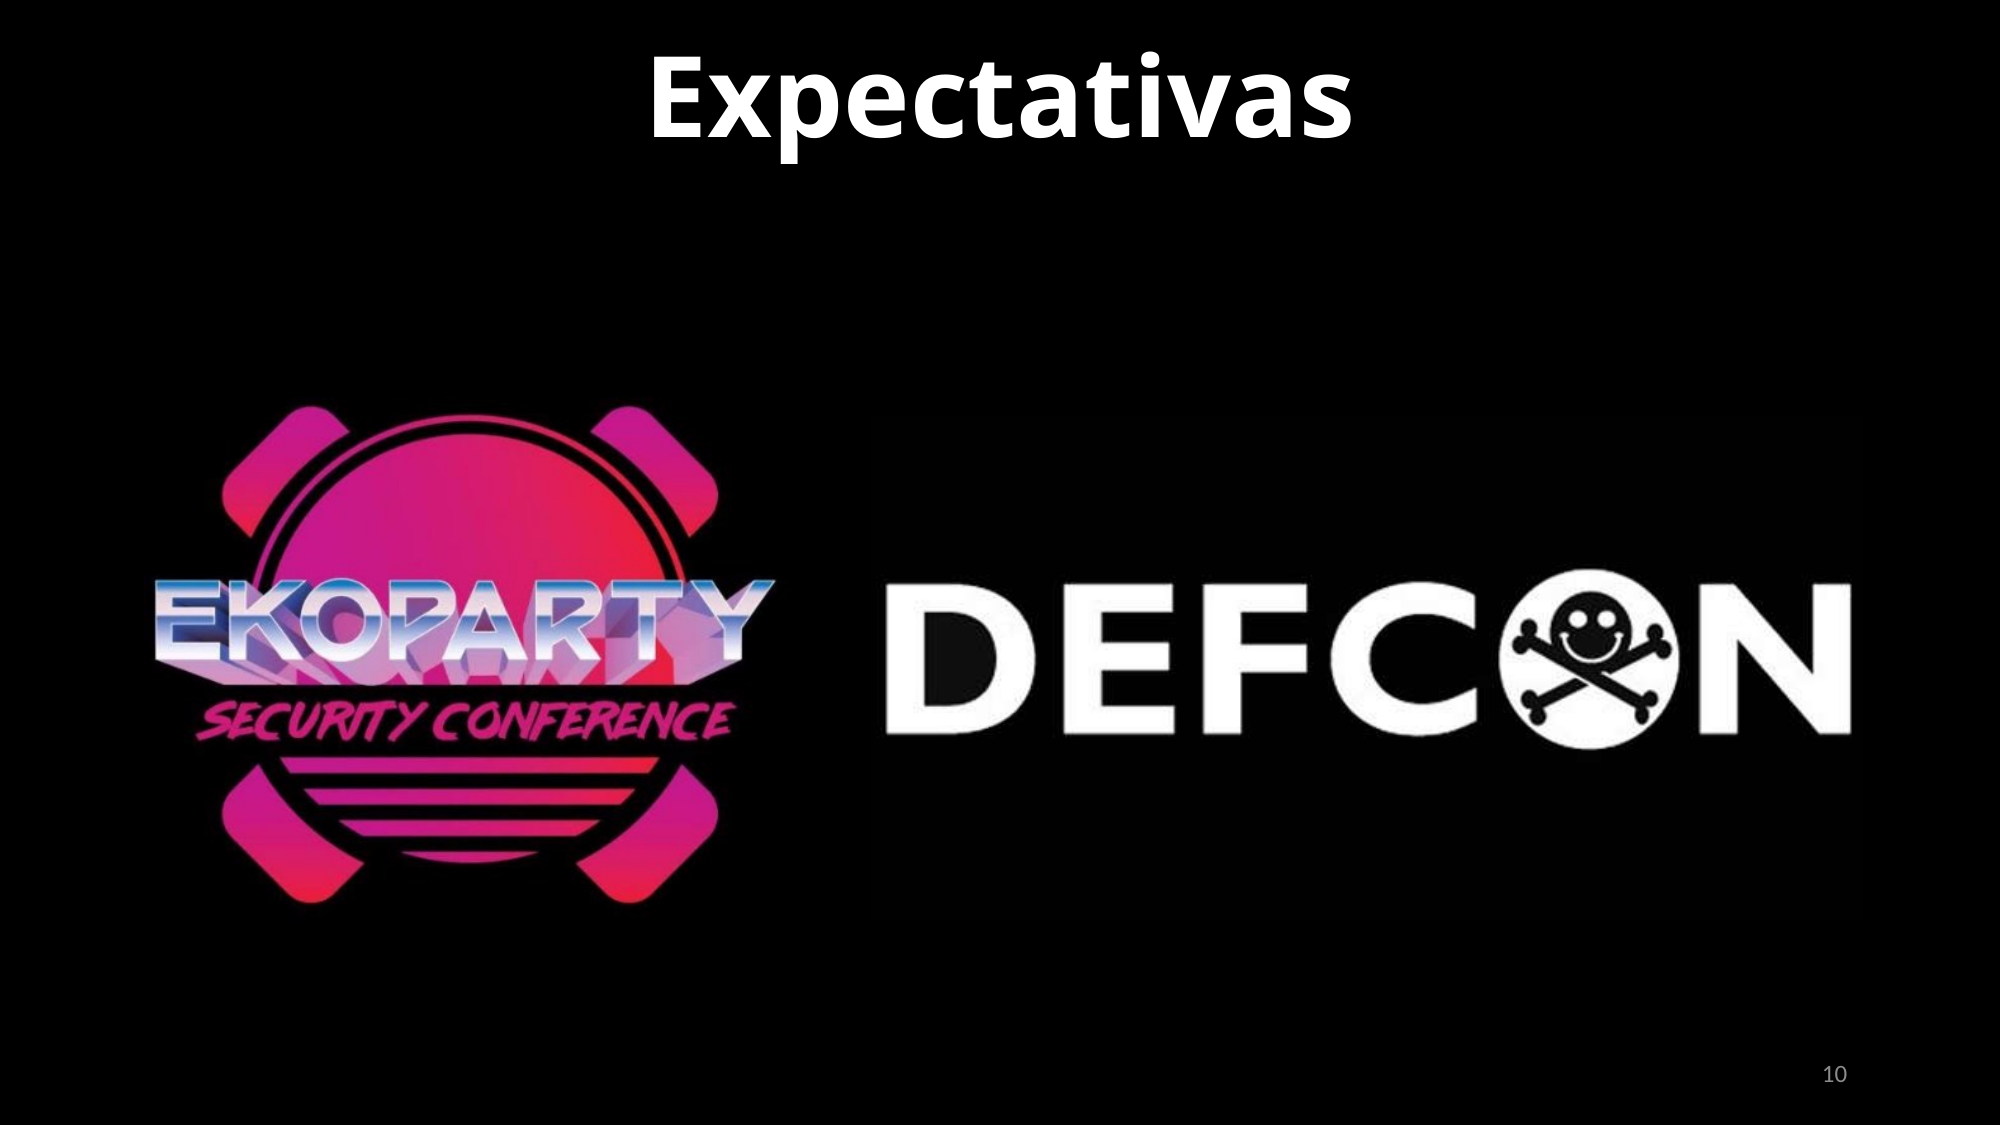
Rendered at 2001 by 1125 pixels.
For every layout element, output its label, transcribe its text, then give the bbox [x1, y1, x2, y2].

picture [144, 316, 793, 965]
picture [870, 417, 1863, 920]
slide_number 10 [1412, 1042, 1863, 1103]
text_box Expectativas [0, 17, 2000, 167]
